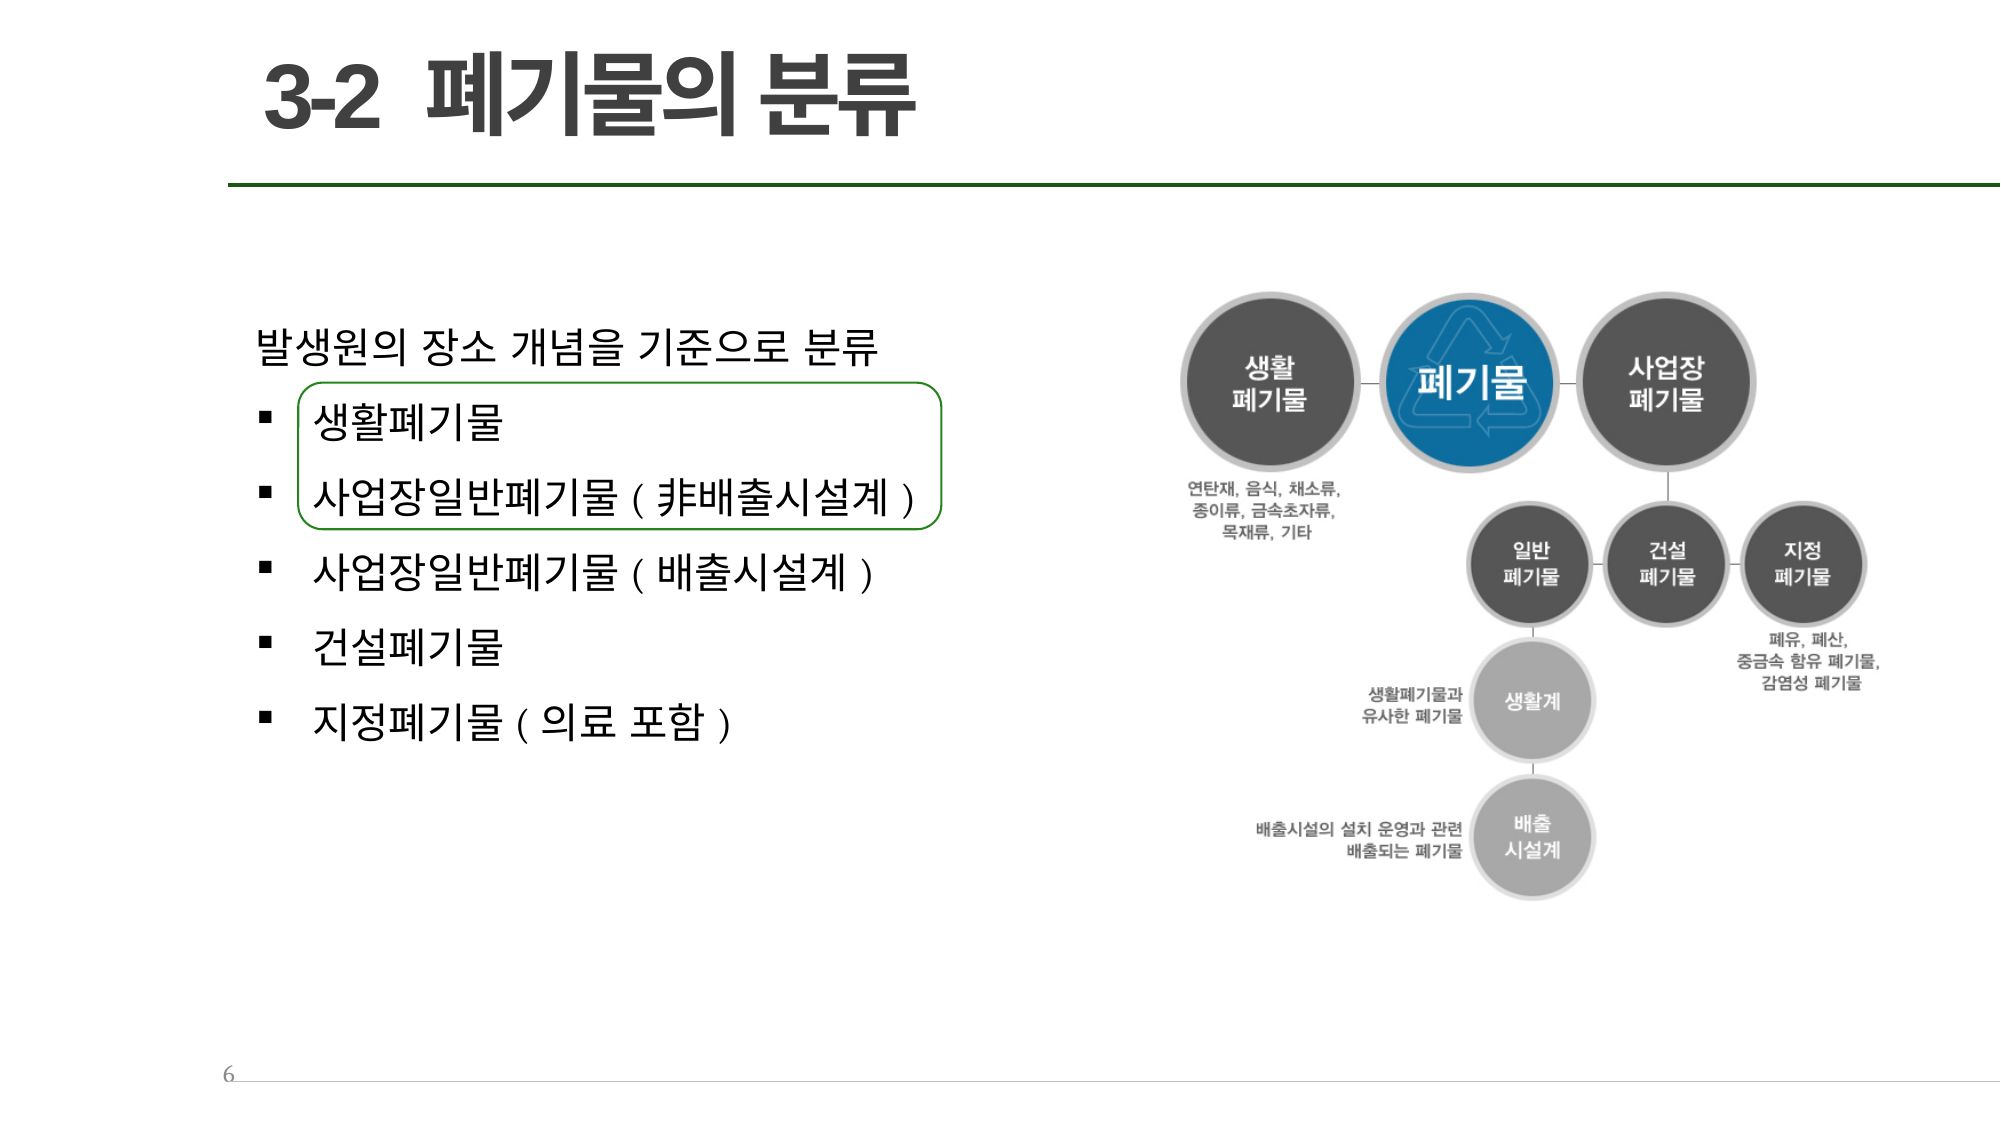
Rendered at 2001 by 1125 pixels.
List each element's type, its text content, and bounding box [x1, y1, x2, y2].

text_box 발생원의 장소 개념을 기준으로 분류 생활폐기물 사업장일반폐기물(非배출시설계) 사업장일반폐기물(배출시설계) 건설폐기물 지정폐기물(의료 포함) [241, 289, 951, 755]
slide_number 6 [24, 1042, 250, 1103]
text_box 3-2 폐기물의 분류 [248, 29, 935, 155]
text_box [297, 381, 943, 531]
picture [1178, 286, 1886, 902]
